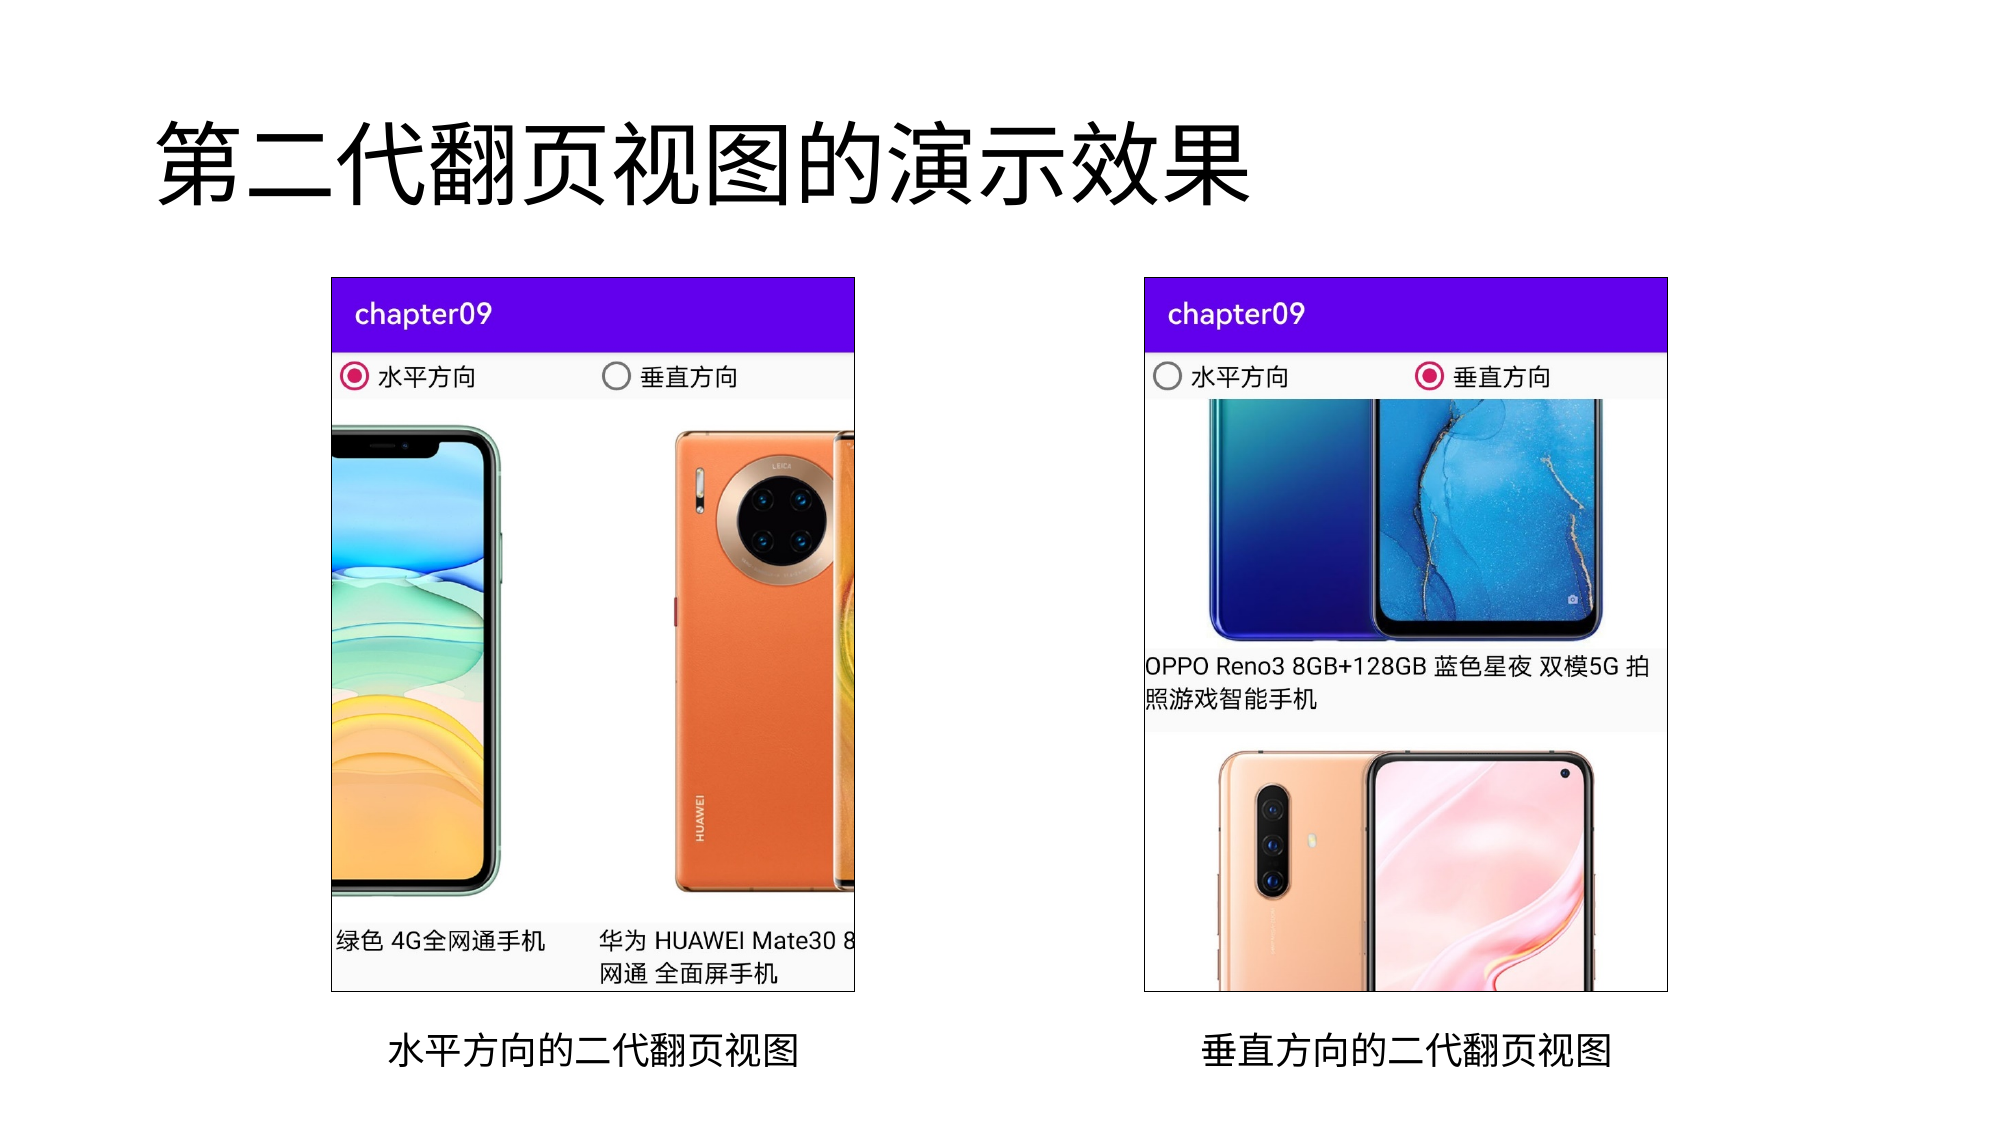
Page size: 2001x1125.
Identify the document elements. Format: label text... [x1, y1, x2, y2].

title 第二代翻页视图的演示效果 [137, 59, 1863, 278]
text_box 水平方向的二代翻页视图 [372, 1019, 815, 1080]
text_box 垂直方向的二代翻页视图 [1185, 1019, 1628, 1080]
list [331, 277, 855, 992]
picture [1144, 277, 1668, 992]
